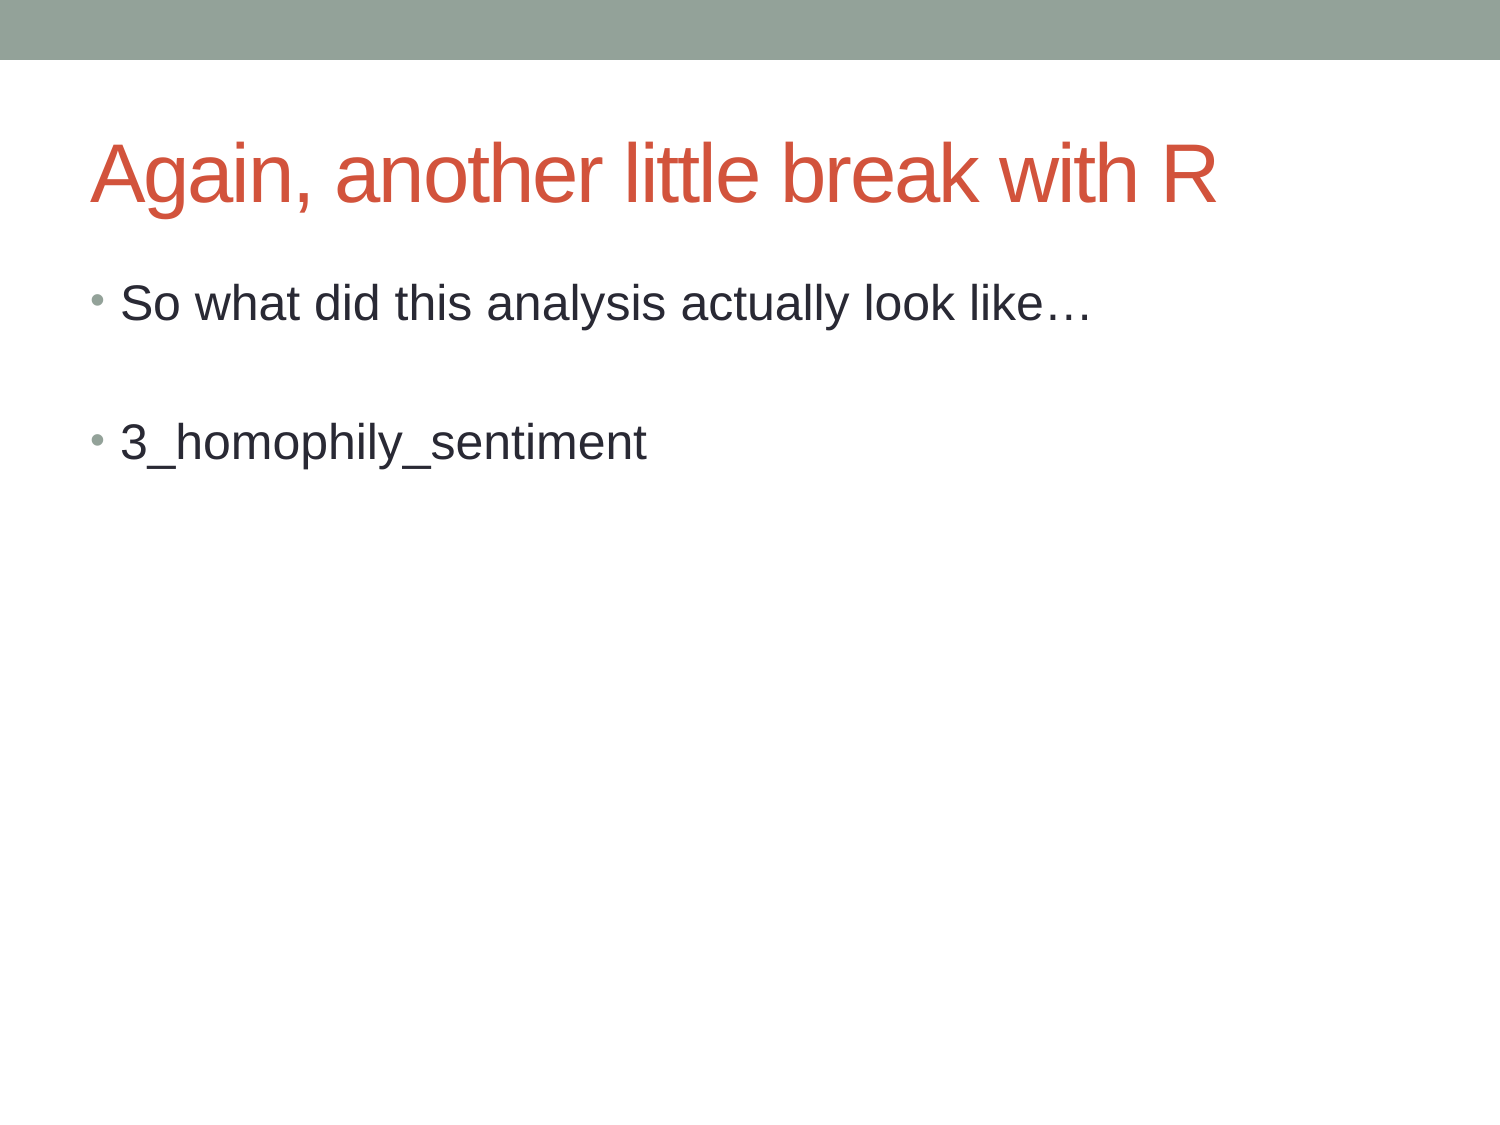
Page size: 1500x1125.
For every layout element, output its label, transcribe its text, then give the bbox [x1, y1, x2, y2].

list So what did this analysis actually look like… 3_homophily_sentiment [75, 262, 1425, 1063]
title Again, another little break with R [75, 87, 1425, 250]
